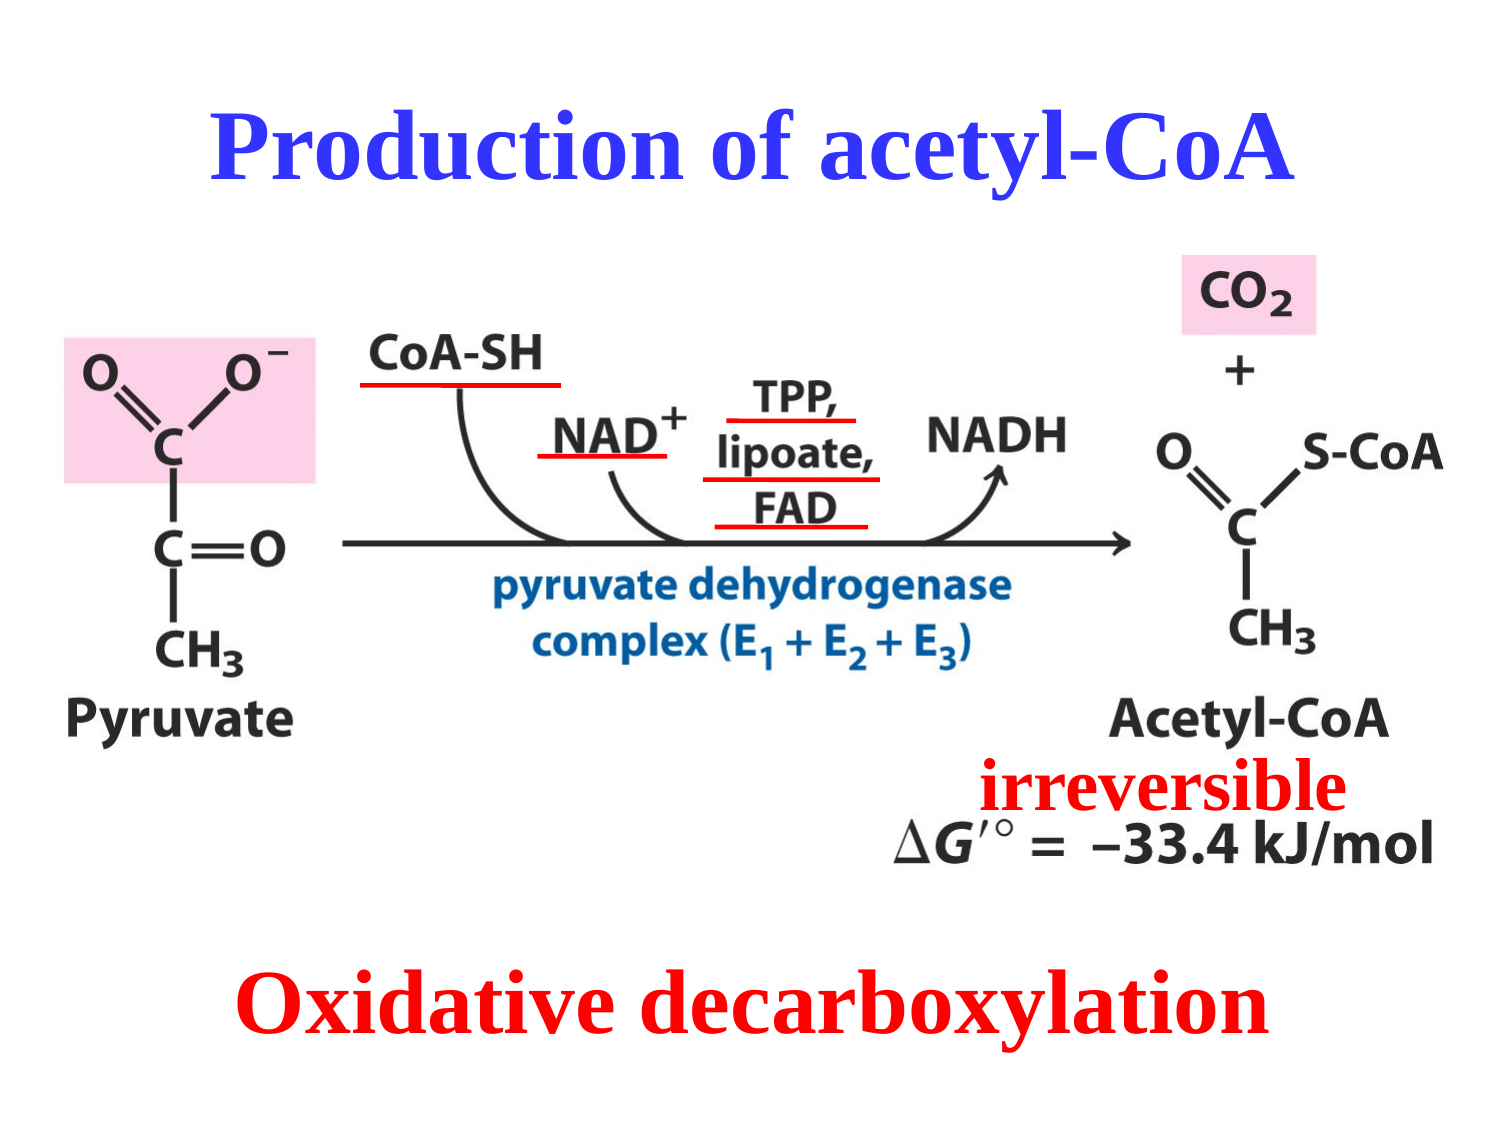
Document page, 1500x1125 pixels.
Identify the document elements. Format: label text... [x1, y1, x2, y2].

text_box Production of acetyl-CoA [195, 71, 1312, 207]
picture [52, 243, 1454, 881]
text_box Oxidative decarboxylation [219, 934, 1288, 1125]
